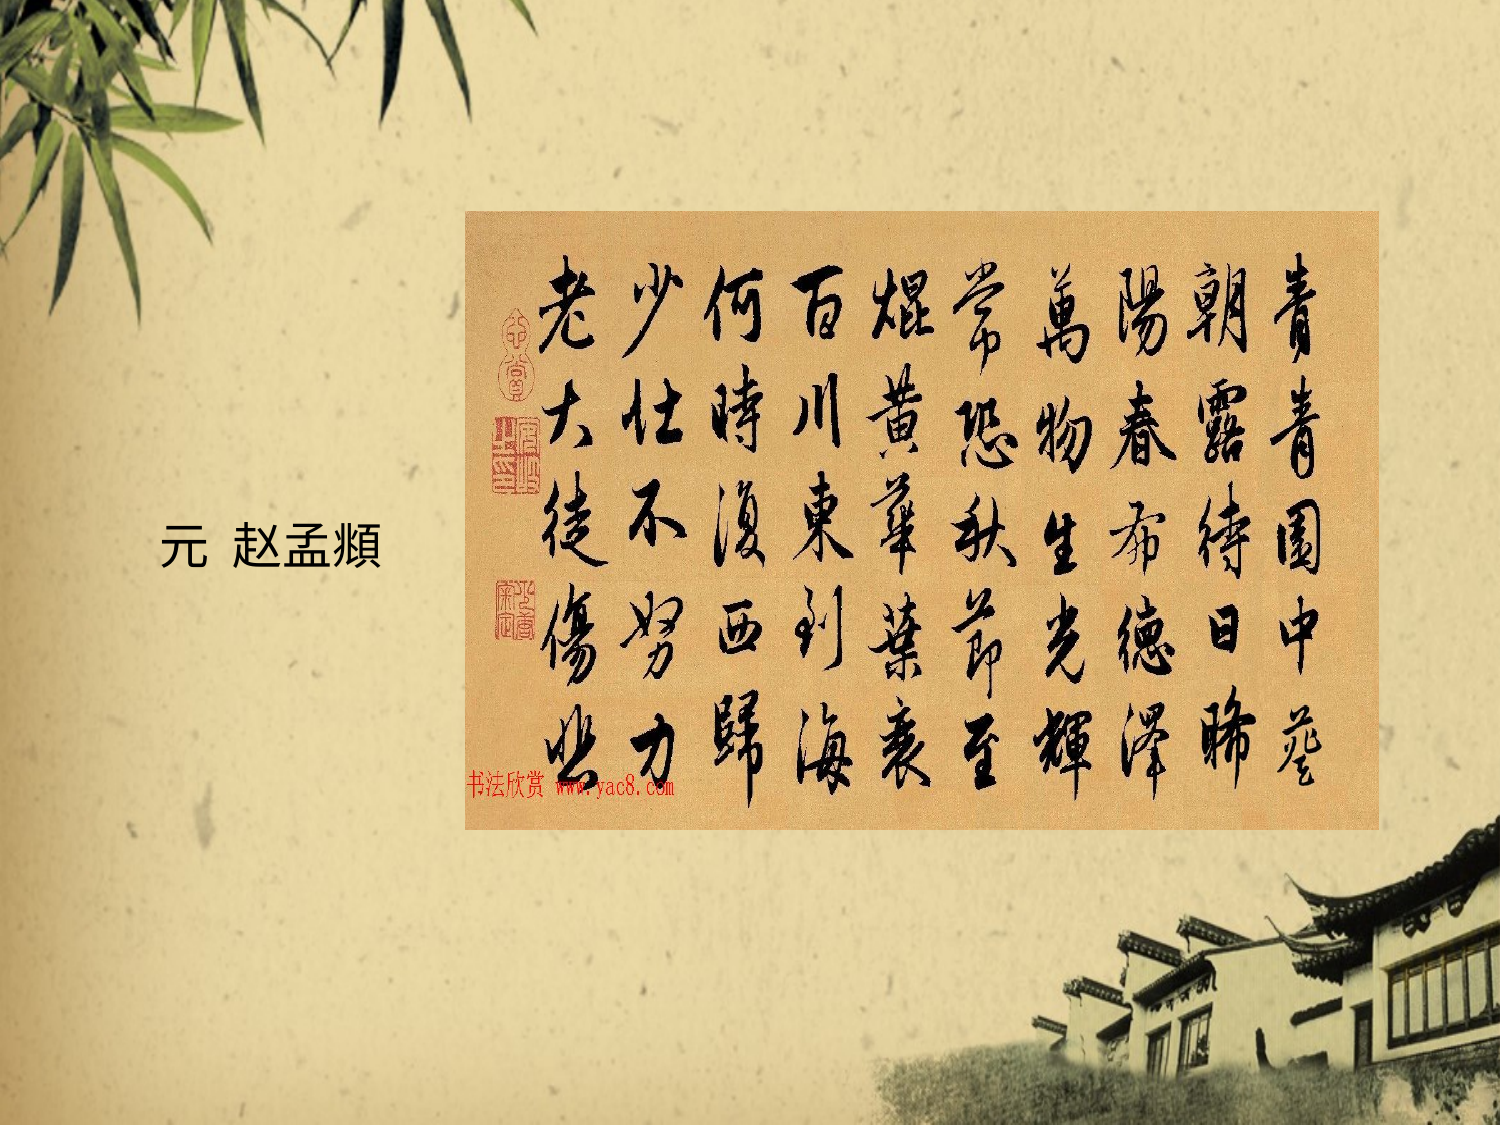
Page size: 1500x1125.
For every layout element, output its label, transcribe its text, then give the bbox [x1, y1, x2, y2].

picture [0, 0, 1500, 1125]
text_box 元 赵孟頫 [145, 507, 415, 583]
